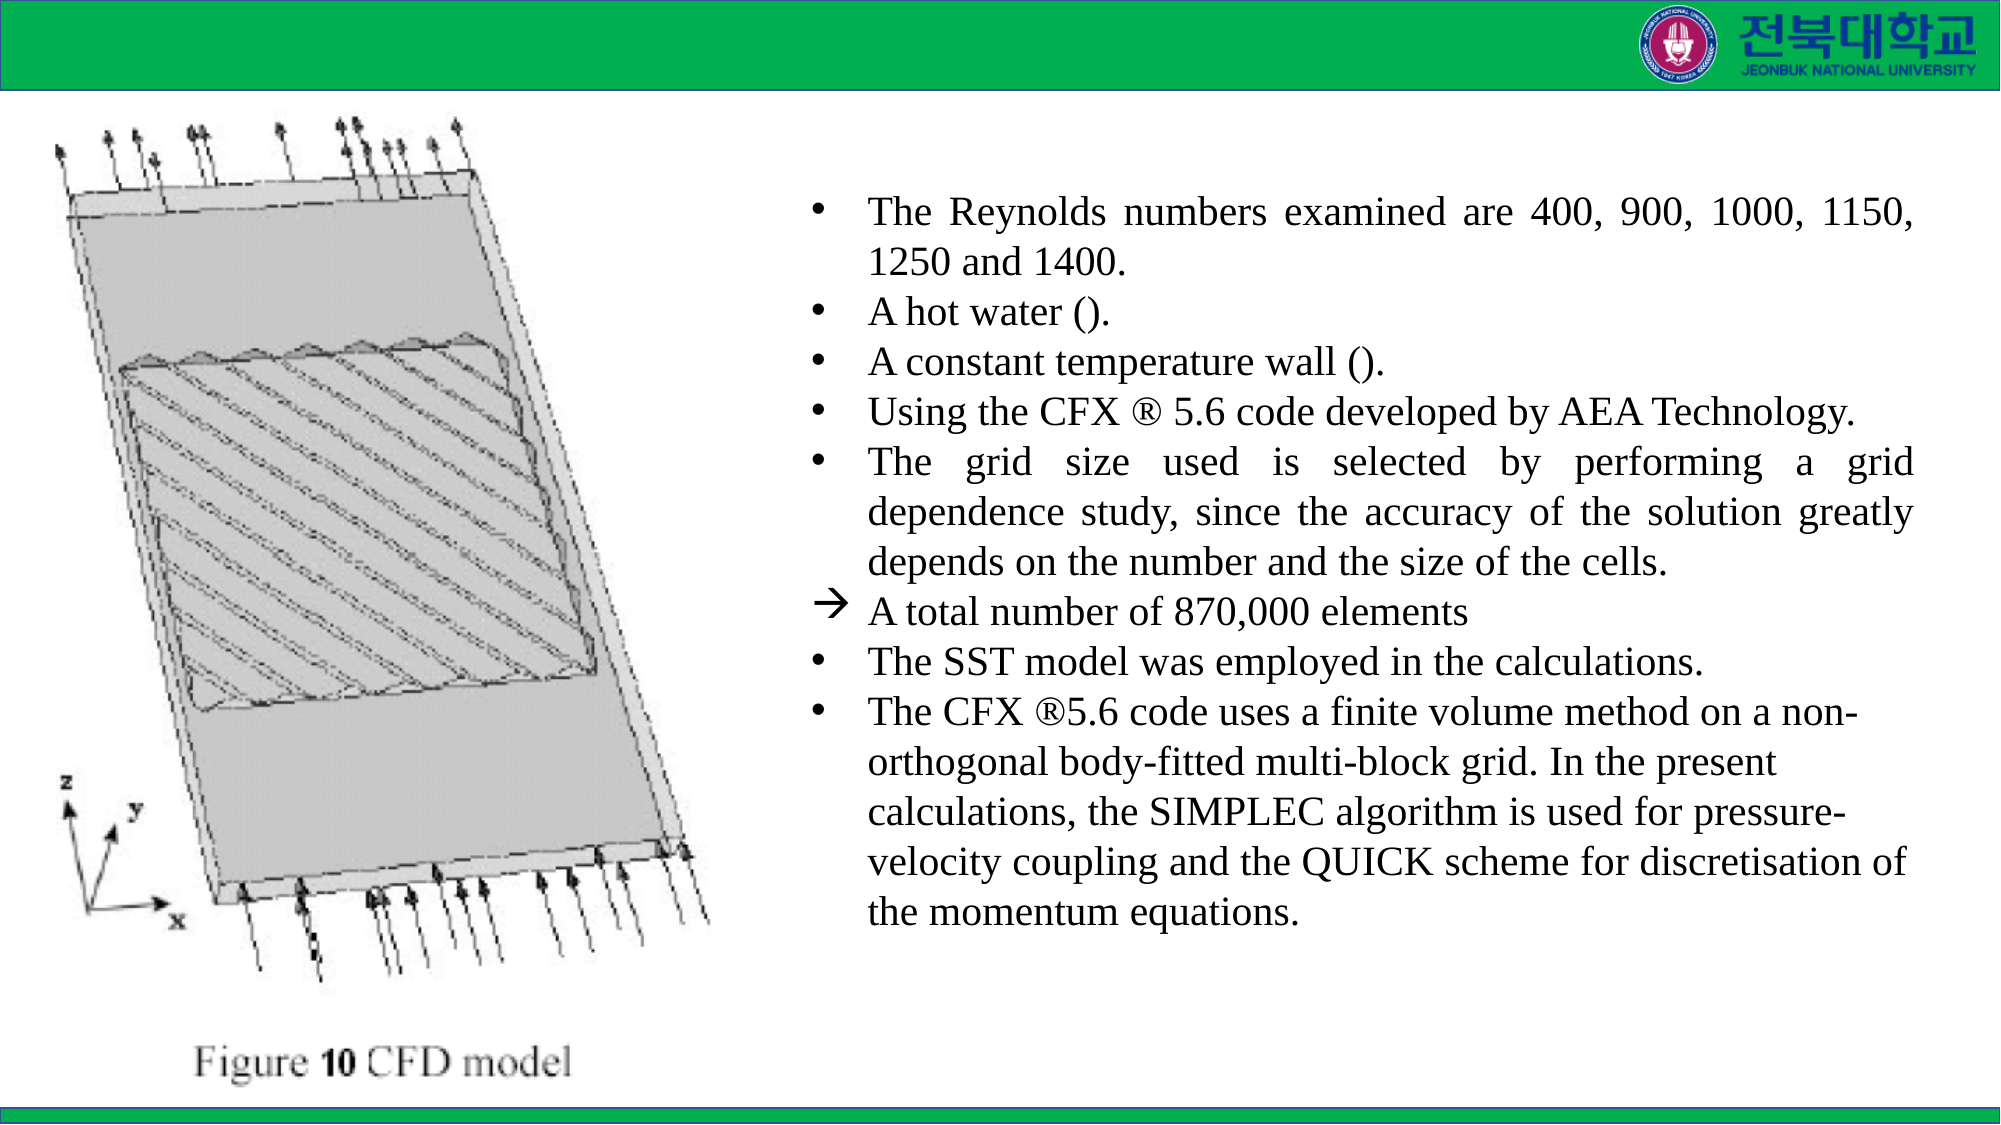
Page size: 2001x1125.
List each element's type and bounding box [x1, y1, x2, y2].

picture [1637, 4, 1981, 86]
picture [0, 98, 712, 1100]
text_box [0, 1107, 2000, 1124]
text_box [0, 0, 2000, 91]
